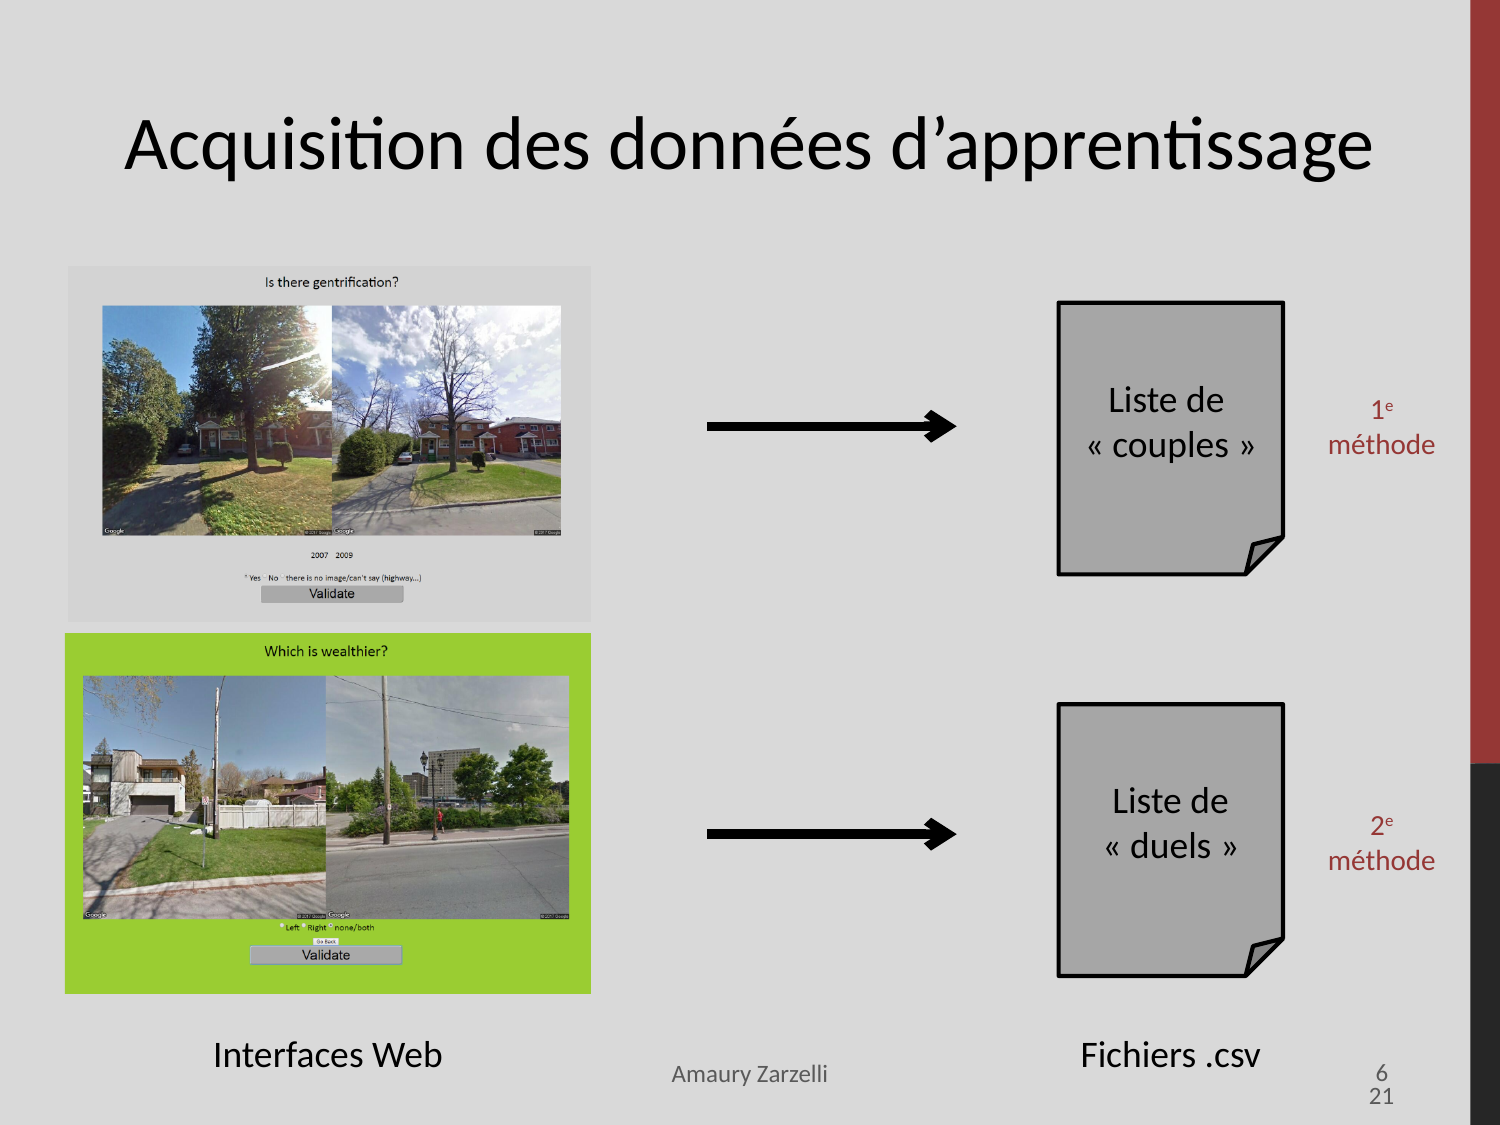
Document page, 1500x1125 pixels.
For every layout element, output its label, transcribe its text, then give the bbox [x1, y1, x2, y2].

text_box Liste de « couples » [1056, 300, 1286, 577]
text_box Interfaces Web [109, 1023, 547, 1083]
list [68, 266, 592, 622]
text_box Liste de « duels » [1056, 702, 1286, 979]
title Acquisition des données d’apprentissage [75, 45, 1425, 233]
footer Amaury Zarzelli [512, 1042, 988, 1103]
picture [64, 633, 592, 994]
text_box Fichiers .csv [952, 1023, 1390, 1083]
text_box 2e méthode [1305, 798, 1459, 884]
text_box 1e méthode [1305, 383, 1459, 468]
slide_number 6 [1340, 1041, 1424, 1102]
